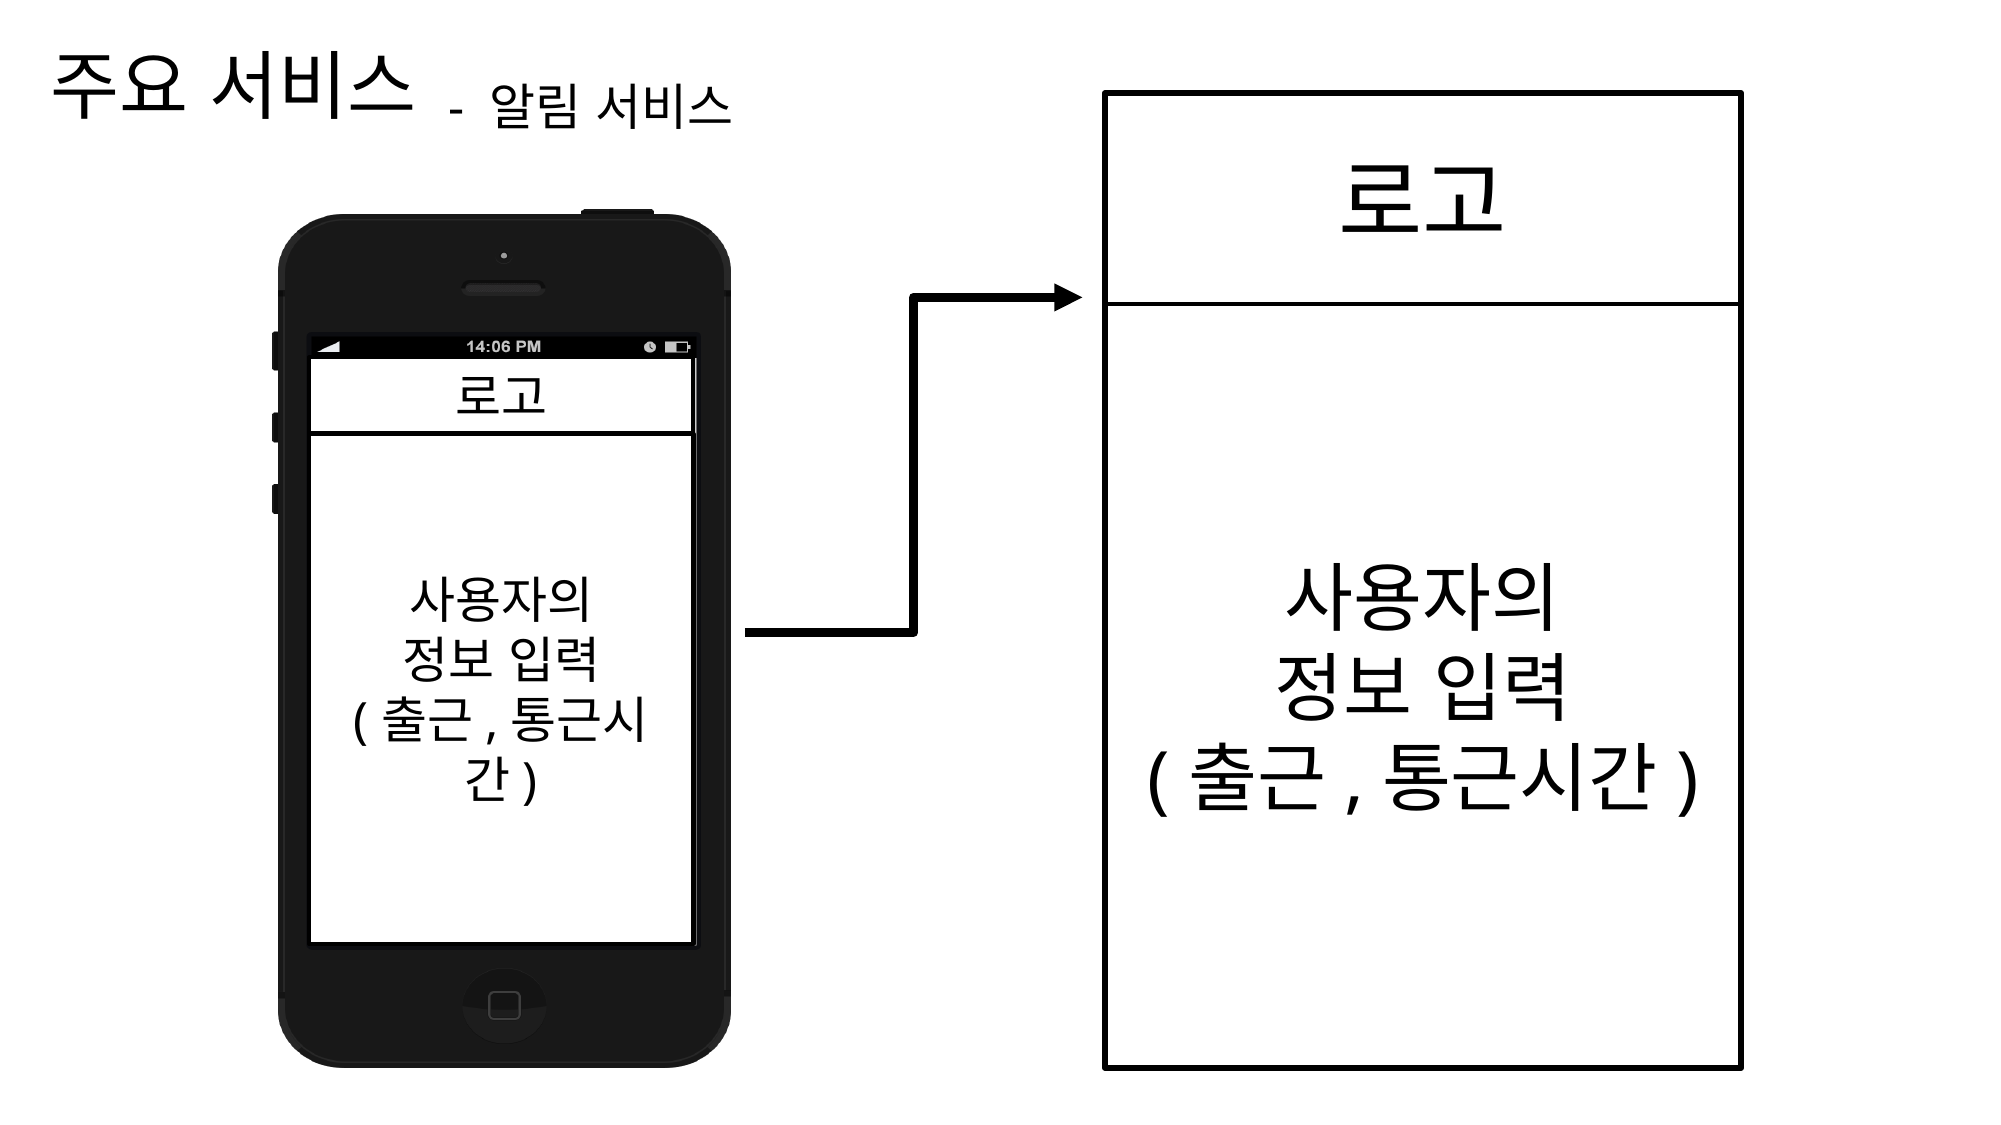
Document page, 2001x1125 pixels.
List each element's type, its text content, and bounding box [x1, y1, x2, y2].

text_box 사용자의 정보 입력 (출근,통근시간) [1103, 302, 1743, 1070]
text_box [744, 297, 1083, 633]
text_box - 알림 서비스 [433, 67, 749, 143]
text_box 주요 서비스 [35, 31, 677, 136]
text_box 로고 [1103, 91, 1743, 302]
picture [271, 209, 731, 1069]
